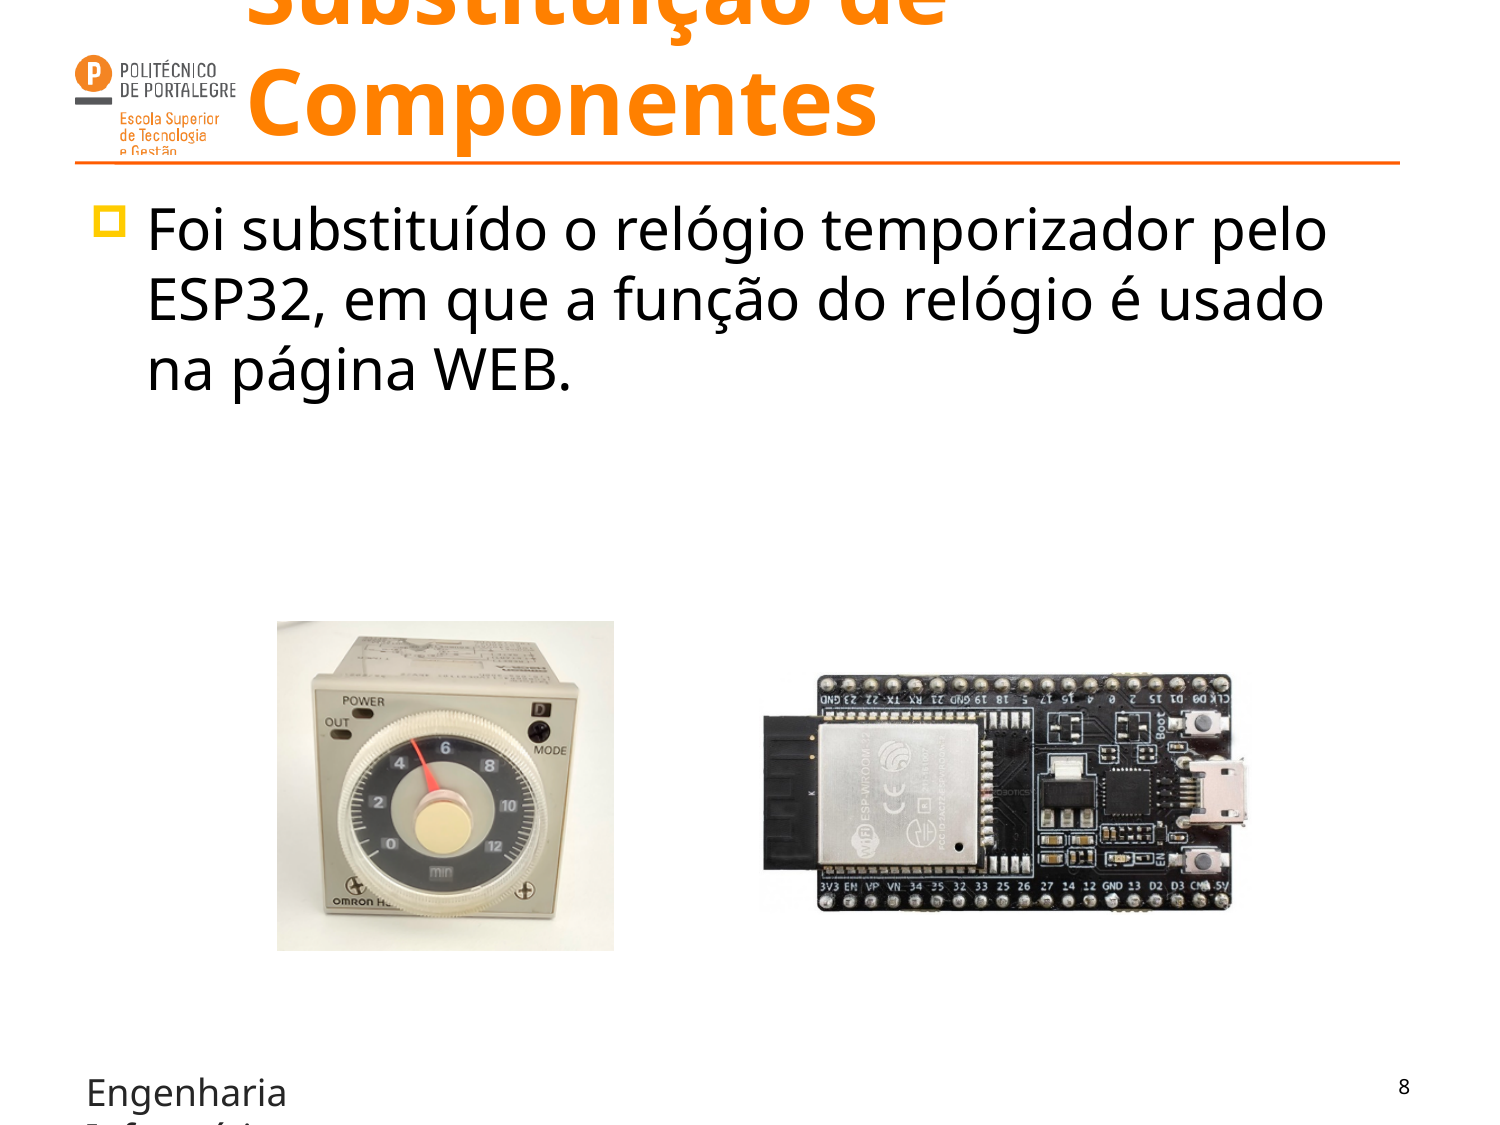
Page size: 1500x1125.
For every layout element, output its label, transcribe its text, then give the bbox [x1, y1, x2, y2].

picture [277, 621, 614, 951]
picture [759, 672, 1252, 916]
list Foi substituído o relógio temporizador pelo ESP32, em que a função do relógio é usado na página WEB. [74, 184, 1426, 610]
title Substituição de Componentes [229, 45, 1448, 162]
slide_number 8 [1074, 1065, 1426, 1120]
